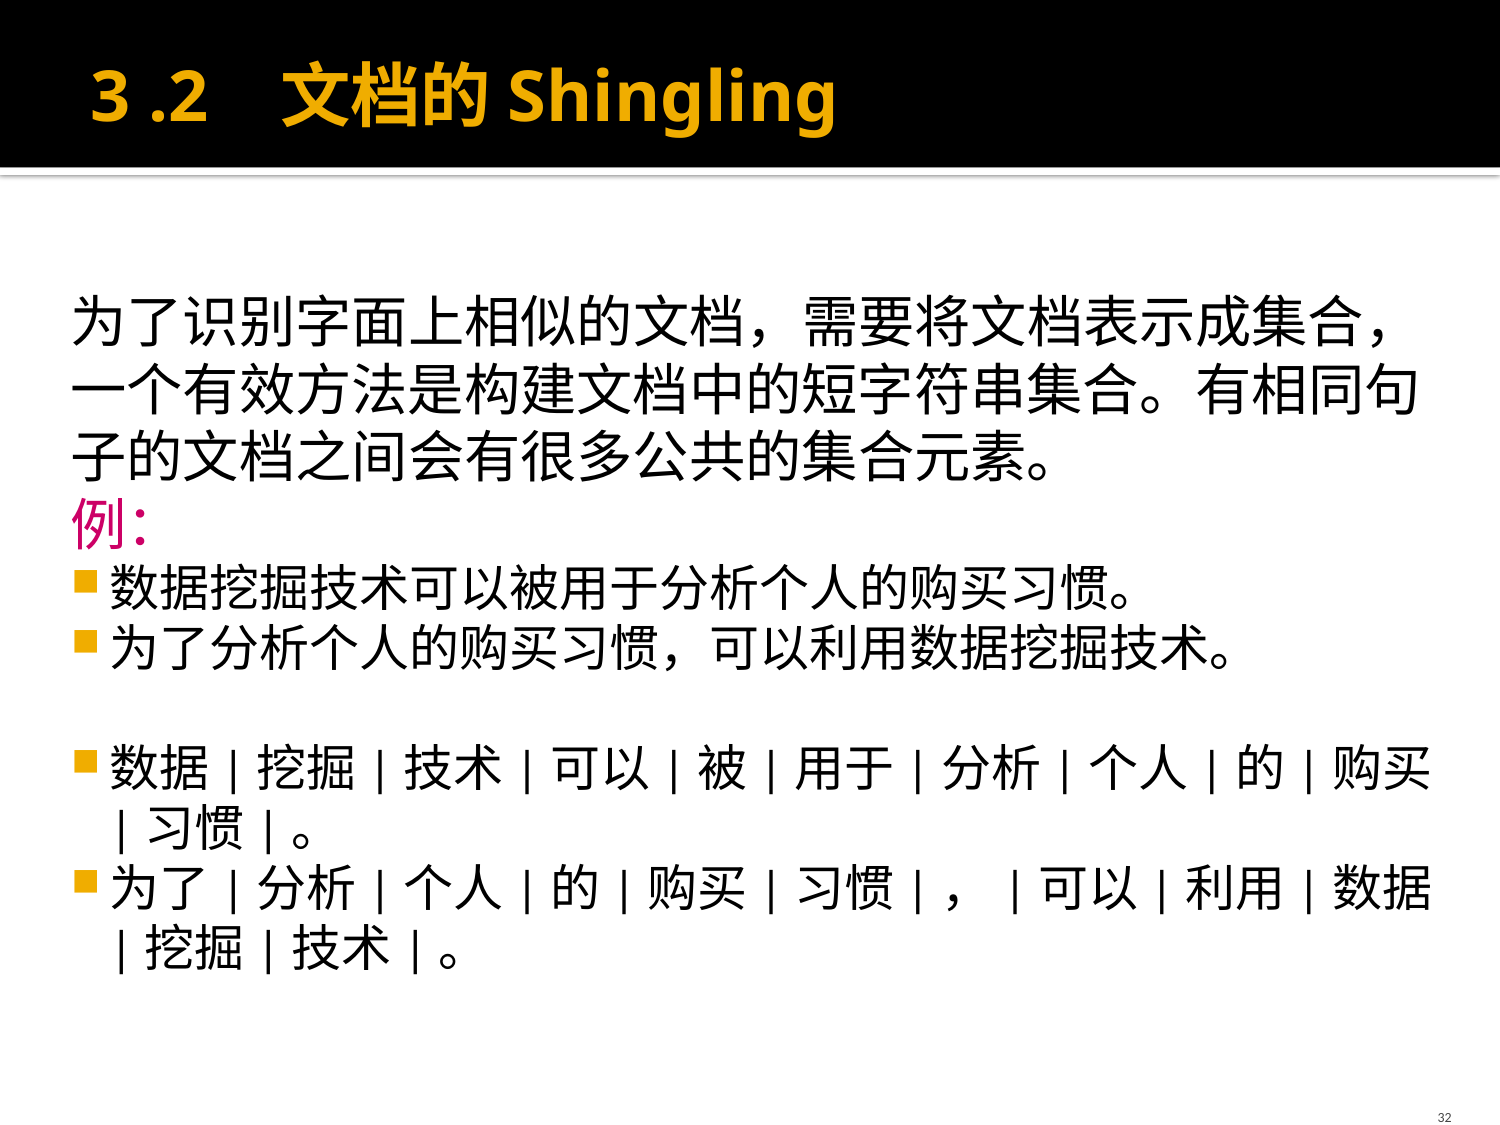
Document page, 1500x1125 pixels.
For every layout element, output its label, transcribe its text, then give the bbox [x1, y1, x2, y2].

slide_number 32 [1345, 1080, 1467, 1125]
list 为了识别字面上相似的文档，需要将文档表示成集合，一个有效方法是构建文档中的短字符串集合。有相同句子的文档之间会有很多公共的集合元素。 例： 数据挖掘技术可以被用于分析个人的购买习惯。 为了分析个人的购买习惯，可以利用数据挖掘技术。 数据|挖掘|技术|可以|被|用于|分析|个人|的|购买|习惯|。 为了|分析|个人|的|购买|习惯|，|可以|利用|数据|挖掘|技术|。 [46, 271, 1482, 1000]
title 3 .2 文档的Shingling [75, 12, 1425, 175]
